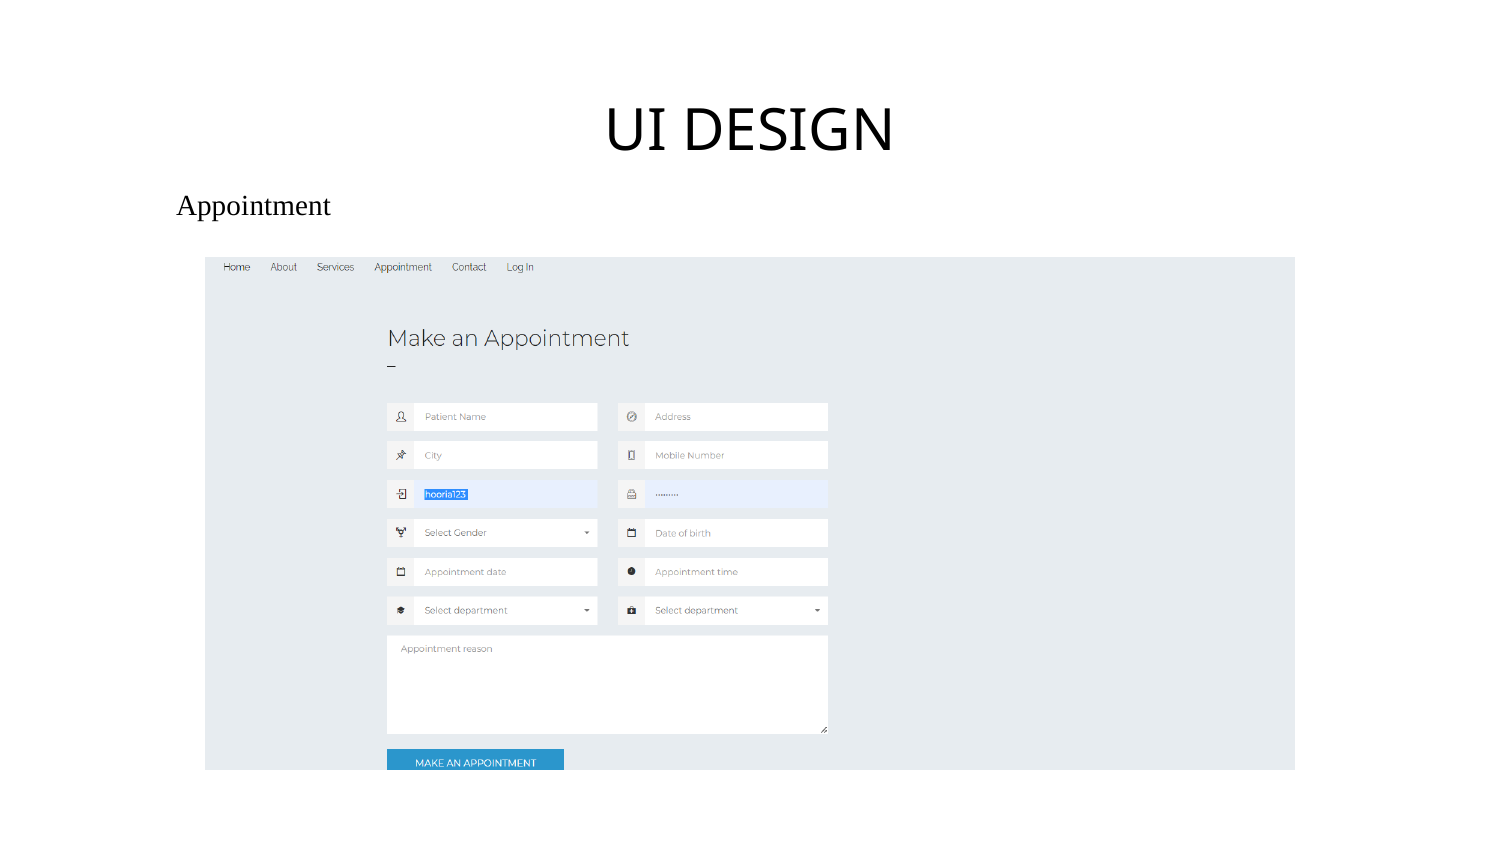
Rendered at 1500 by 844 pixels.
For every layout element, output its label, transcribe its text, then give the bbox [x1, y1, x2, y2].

text_box Appointment [161, 179, 347, 229]
picture [205, 257, 1295, 770]
title UI DESIGN [116, 88, 1384, 167]
